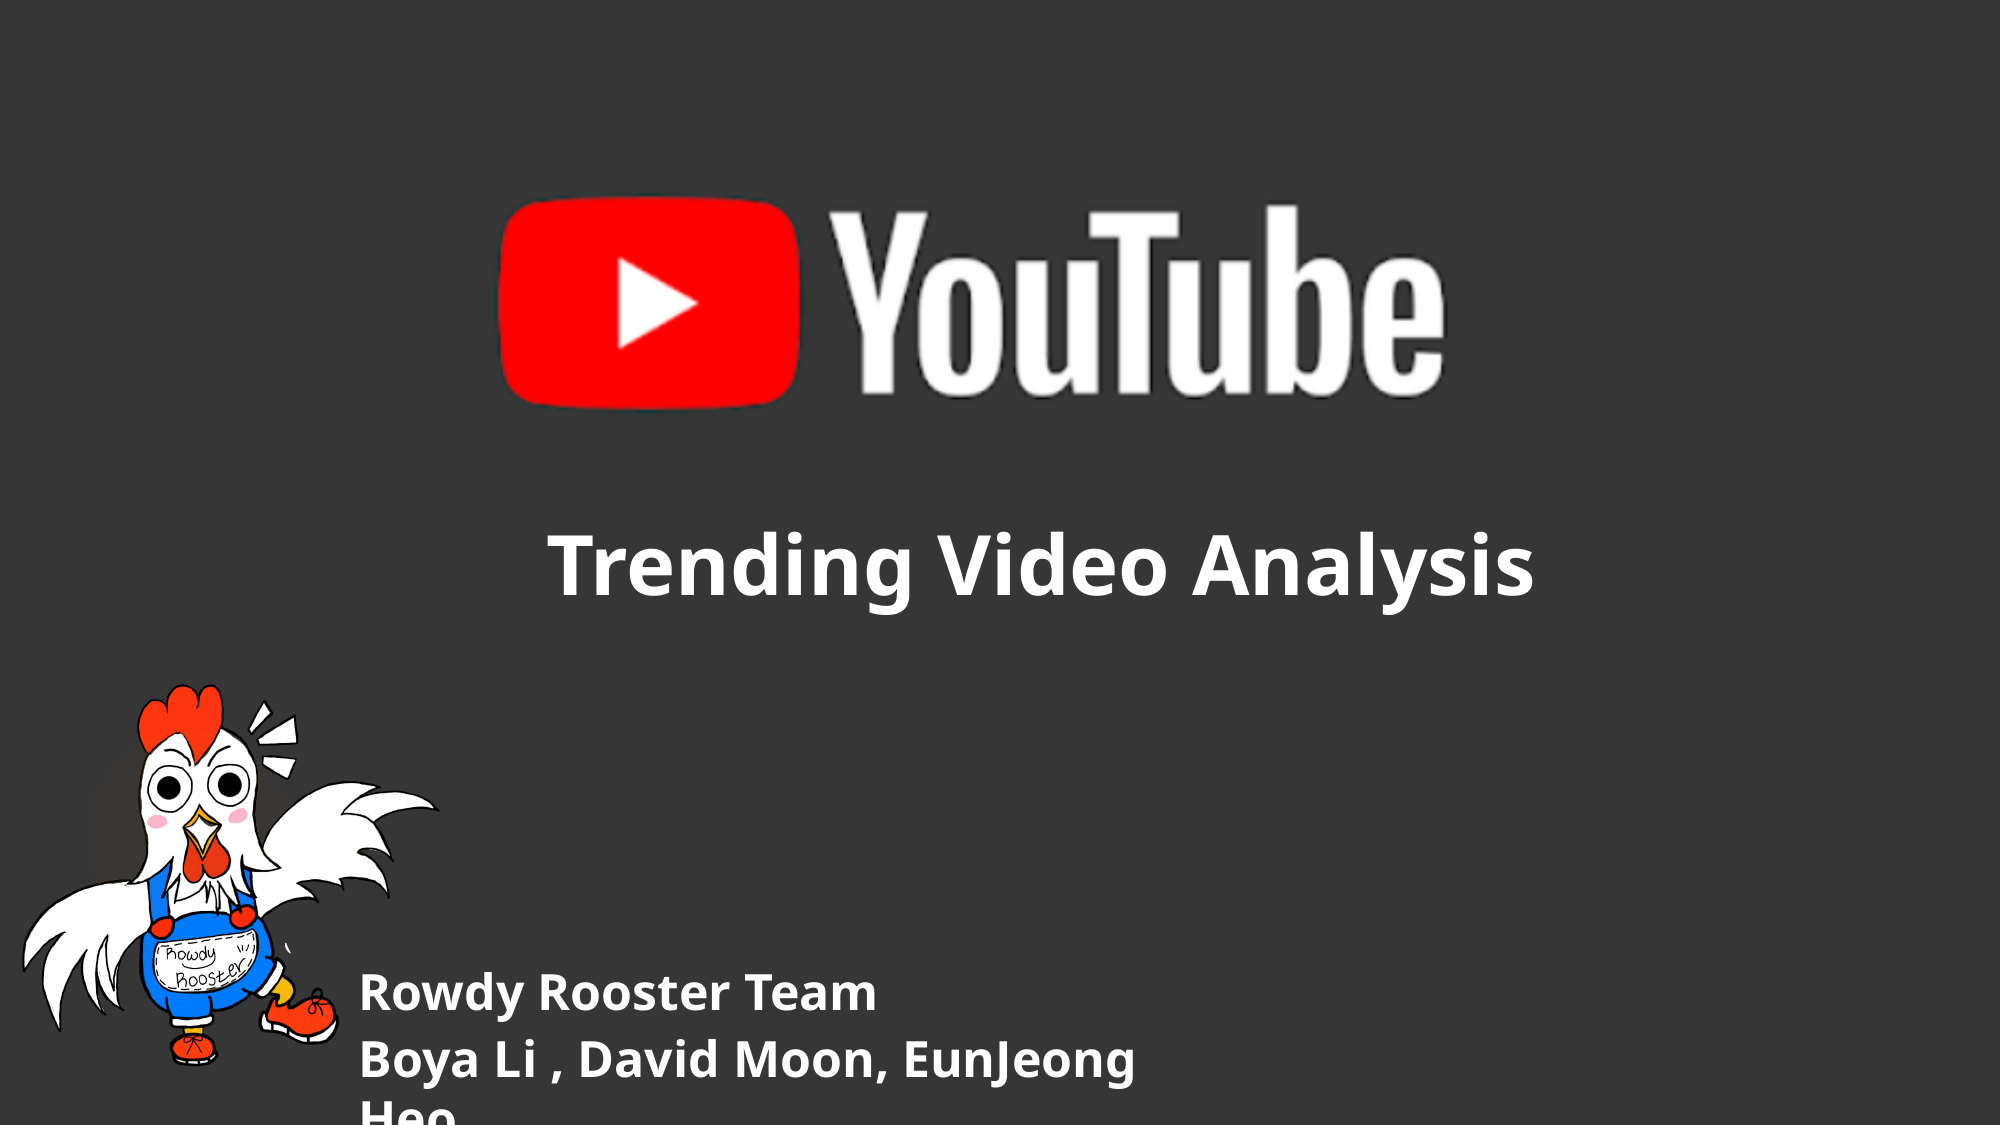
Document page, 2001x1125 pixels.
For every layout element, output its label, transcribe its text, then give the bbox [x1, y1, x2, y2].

picture [14, 660, 445, 1079]
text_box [350, 125, 1689, 621]
text_box Rowdy Rooster Team [449, 952, 1192, 1028]
text_box Boya Li , David Moon, EunJeong Heo [343, 1020, 1239, 1125]
